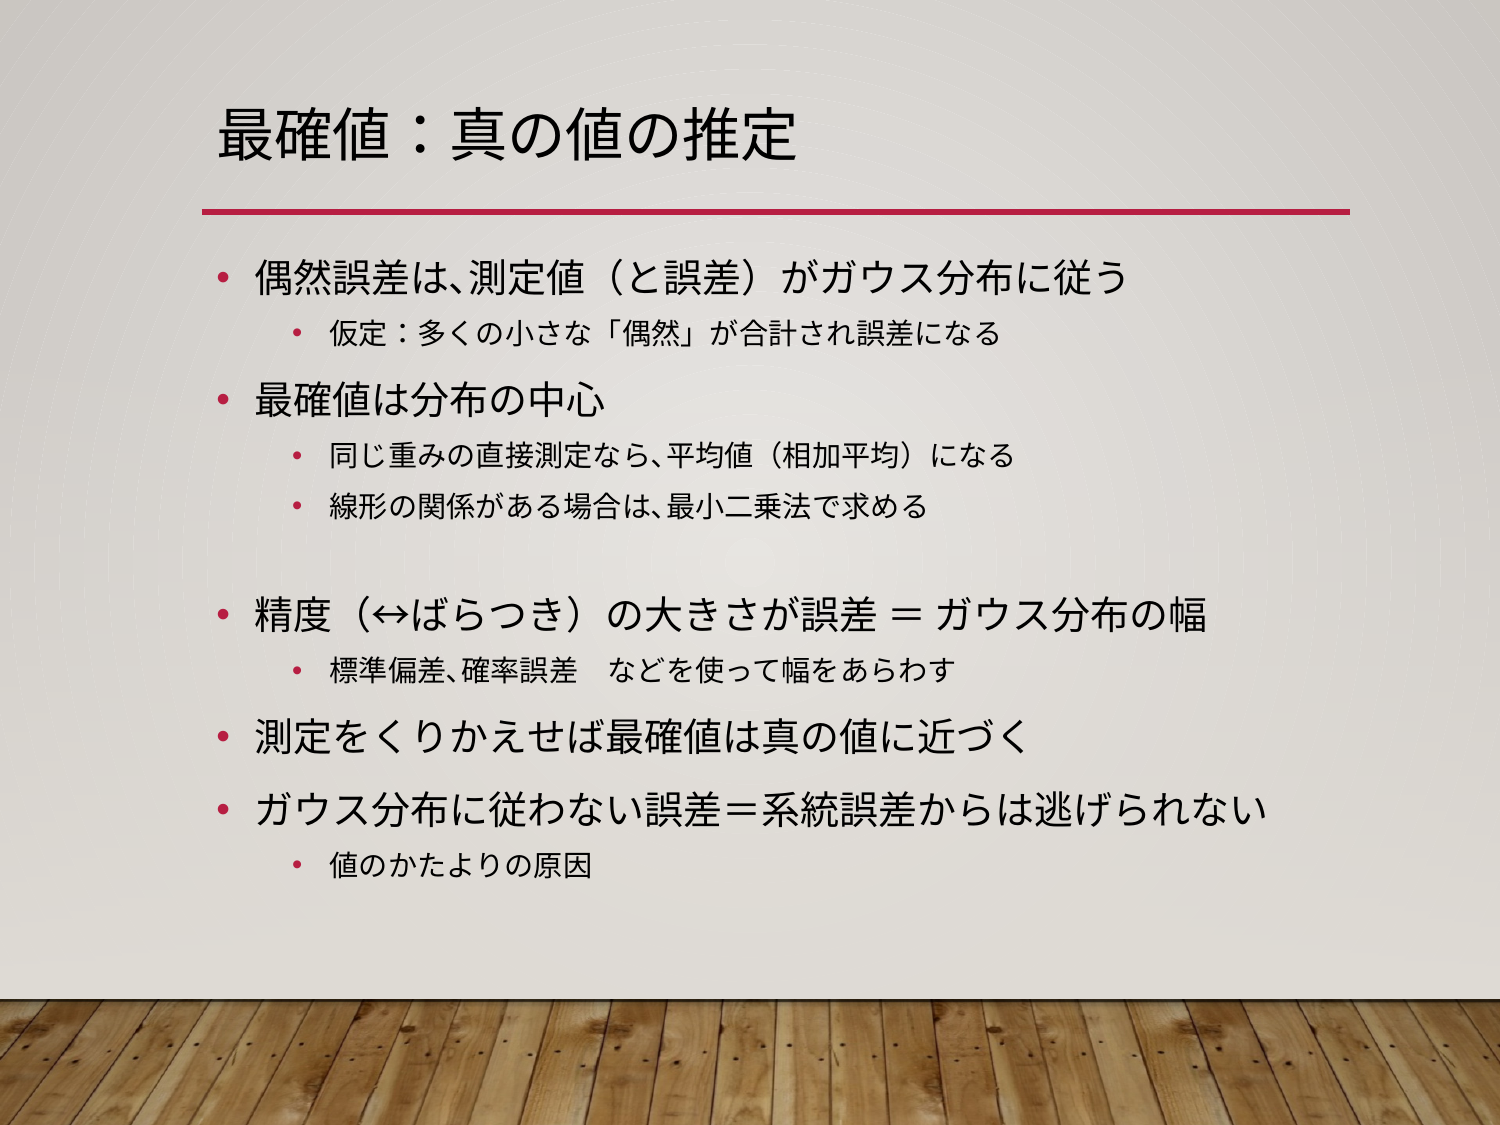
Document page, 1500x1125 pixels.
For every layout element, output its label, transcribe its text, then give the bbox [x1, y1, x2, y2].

list 偶然誤差は､測定値（と誤差）がガウス分布に従う 仮定：多くの小さな「偶然」が合計され誤差になる 最確値は分布の中心 同じ重みの直接測定なら､平均値（相加平均）になる 線形の関係がある場合は､最小二乗法で求める 精度（↔ばらつき）の大きさが誤差 ＝ ガウス分布の幅 標準偏差､確率誤差 などを使って幅をあらわす 測定をくりかえせば最確値は真の値に近づく ガウス分布に従わない誤差＝系統誤差からは逃げられない 値のかたよりの原因 [201, 236, 1350, 897]
picture [0, 999, 1500, 1125]
title 最確値：真の値の推定 [201, 98, 1350, 212]
